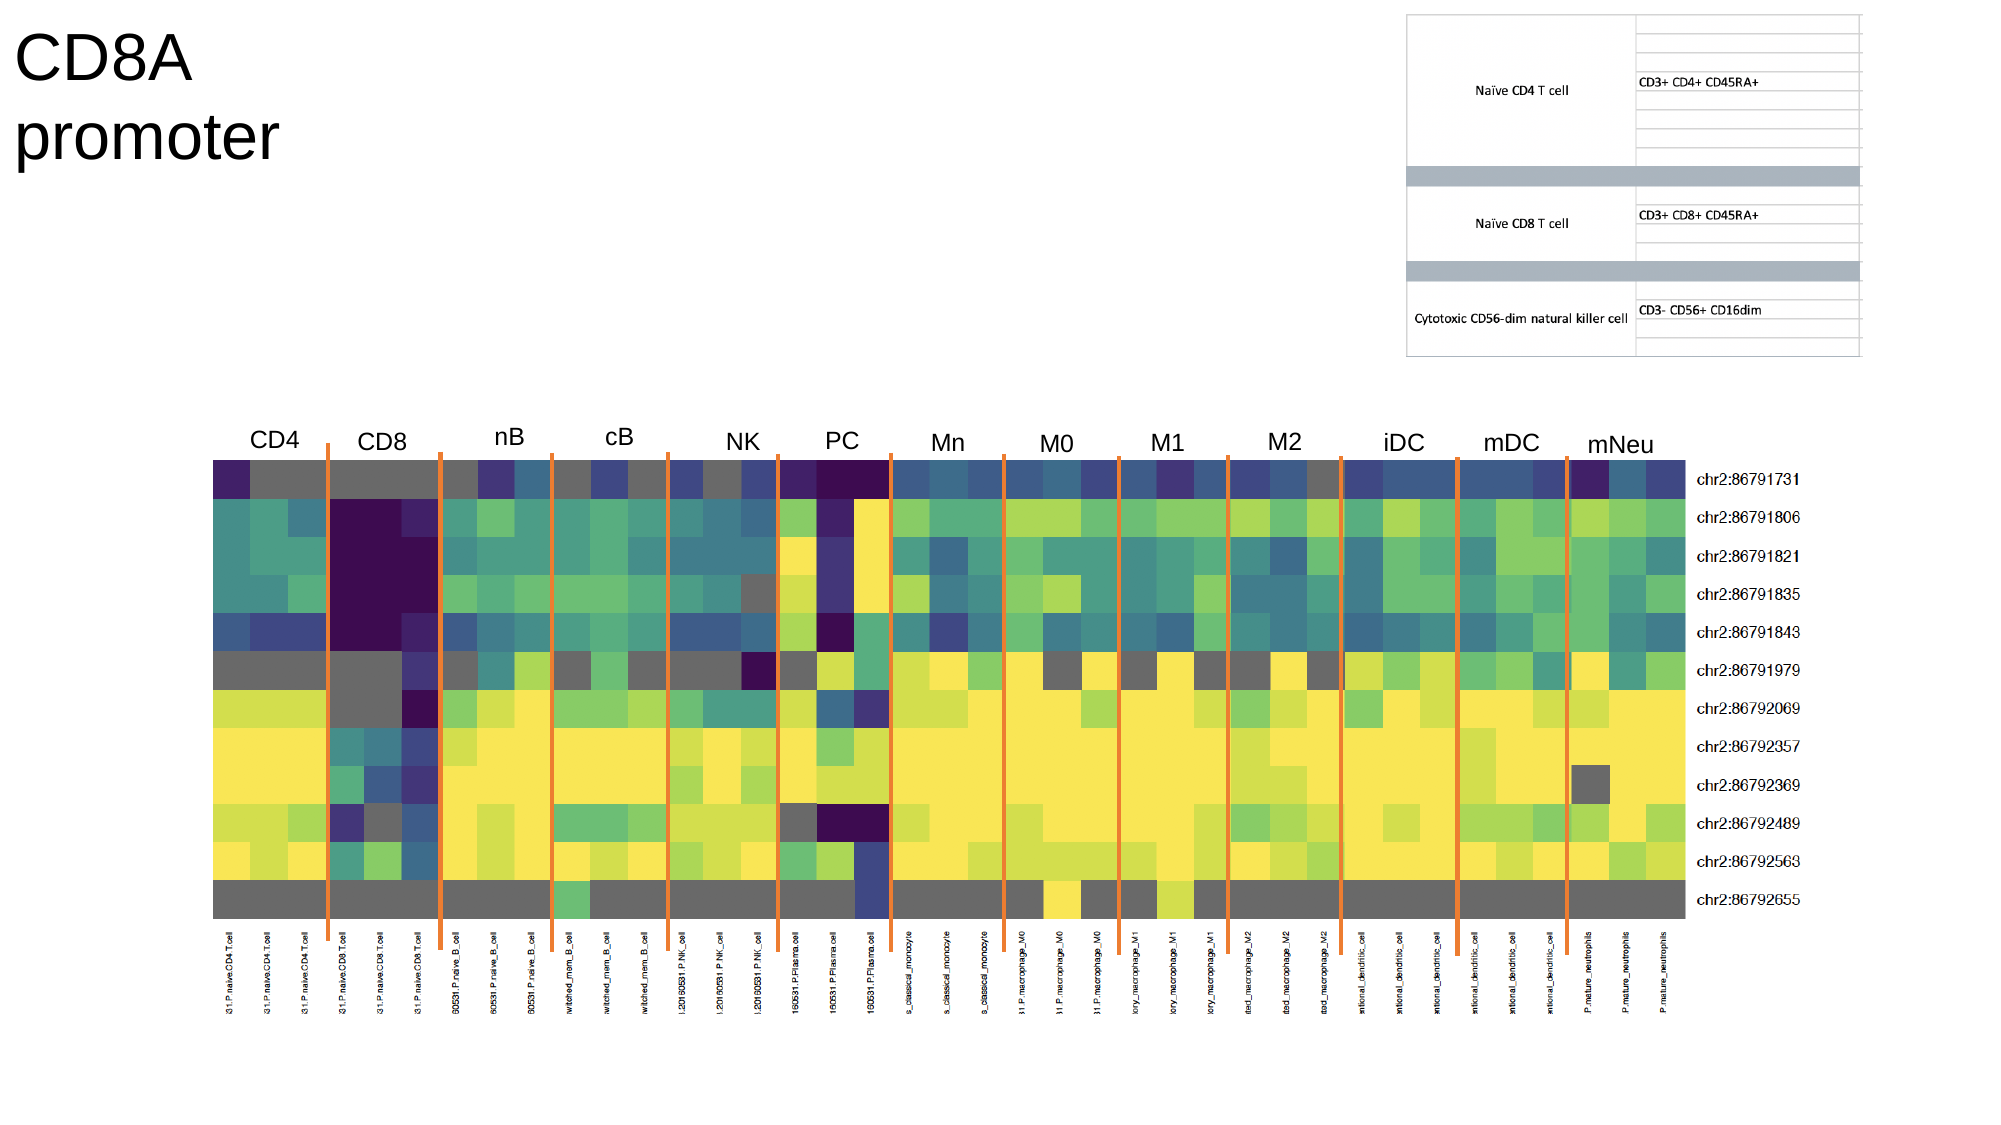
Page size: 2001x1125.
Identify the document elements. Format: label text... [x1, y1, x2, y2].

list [174, 299, 1826, 1014]
text_box CD8A promoter [0, 5, 407, 181]
picture [1406, 14, 1863, 357]
